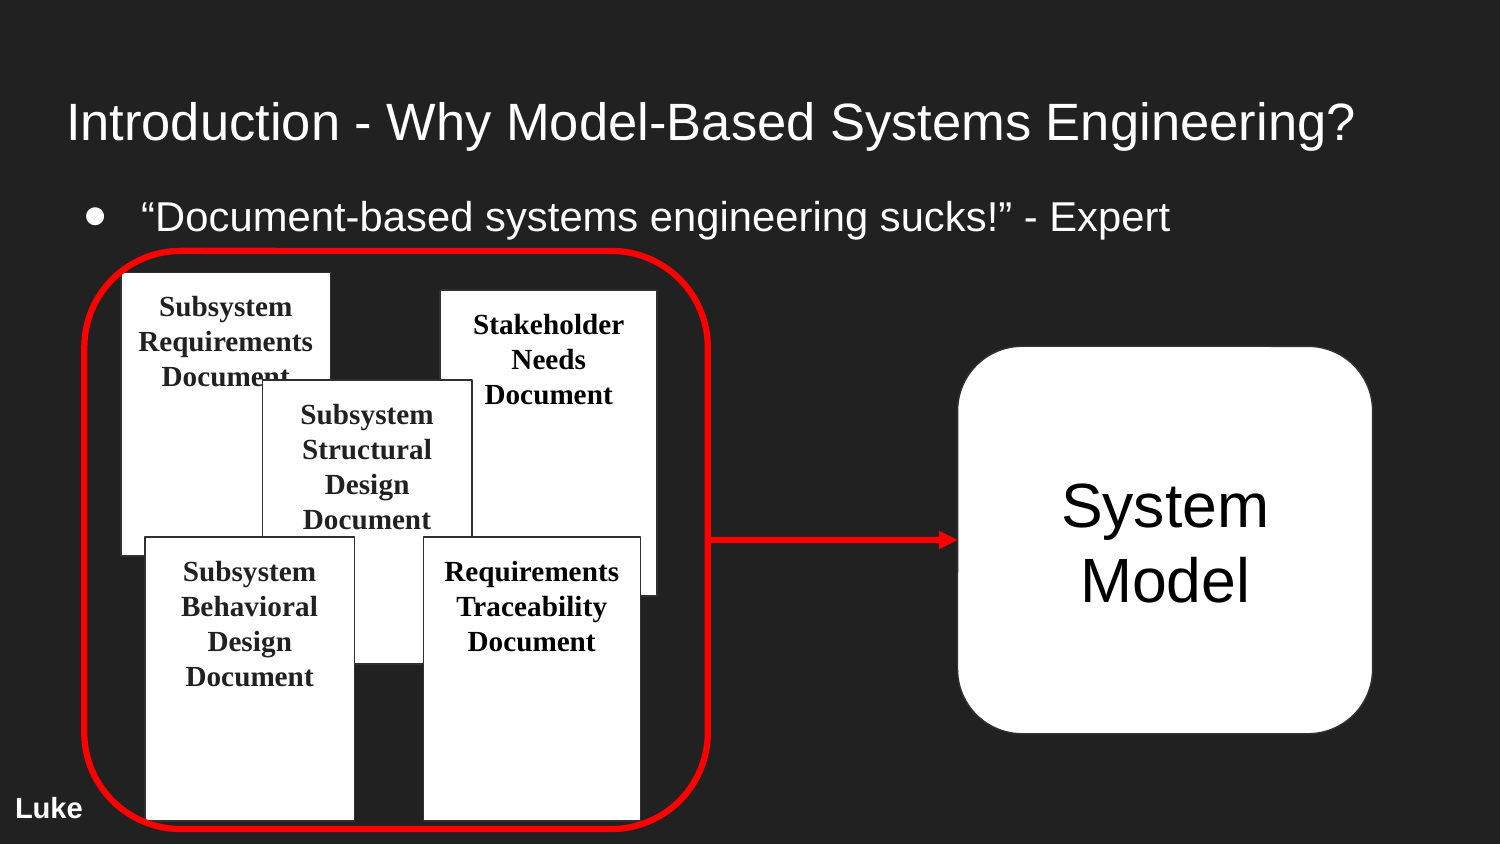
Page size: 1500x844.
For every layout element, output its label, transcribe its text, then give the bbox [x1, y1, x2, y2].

text_box [84, 250, 708, 830]
text_box Luke [0, 774, 130, 844]
text_box System Model [957, 346, 1373, 734]
title Introduction - Why Model-Based Systems Engineering? [51, 72, 1449, 166]
list “Document-based systems engineering sucks!” - Expert [51, 166, 1449, 261]
